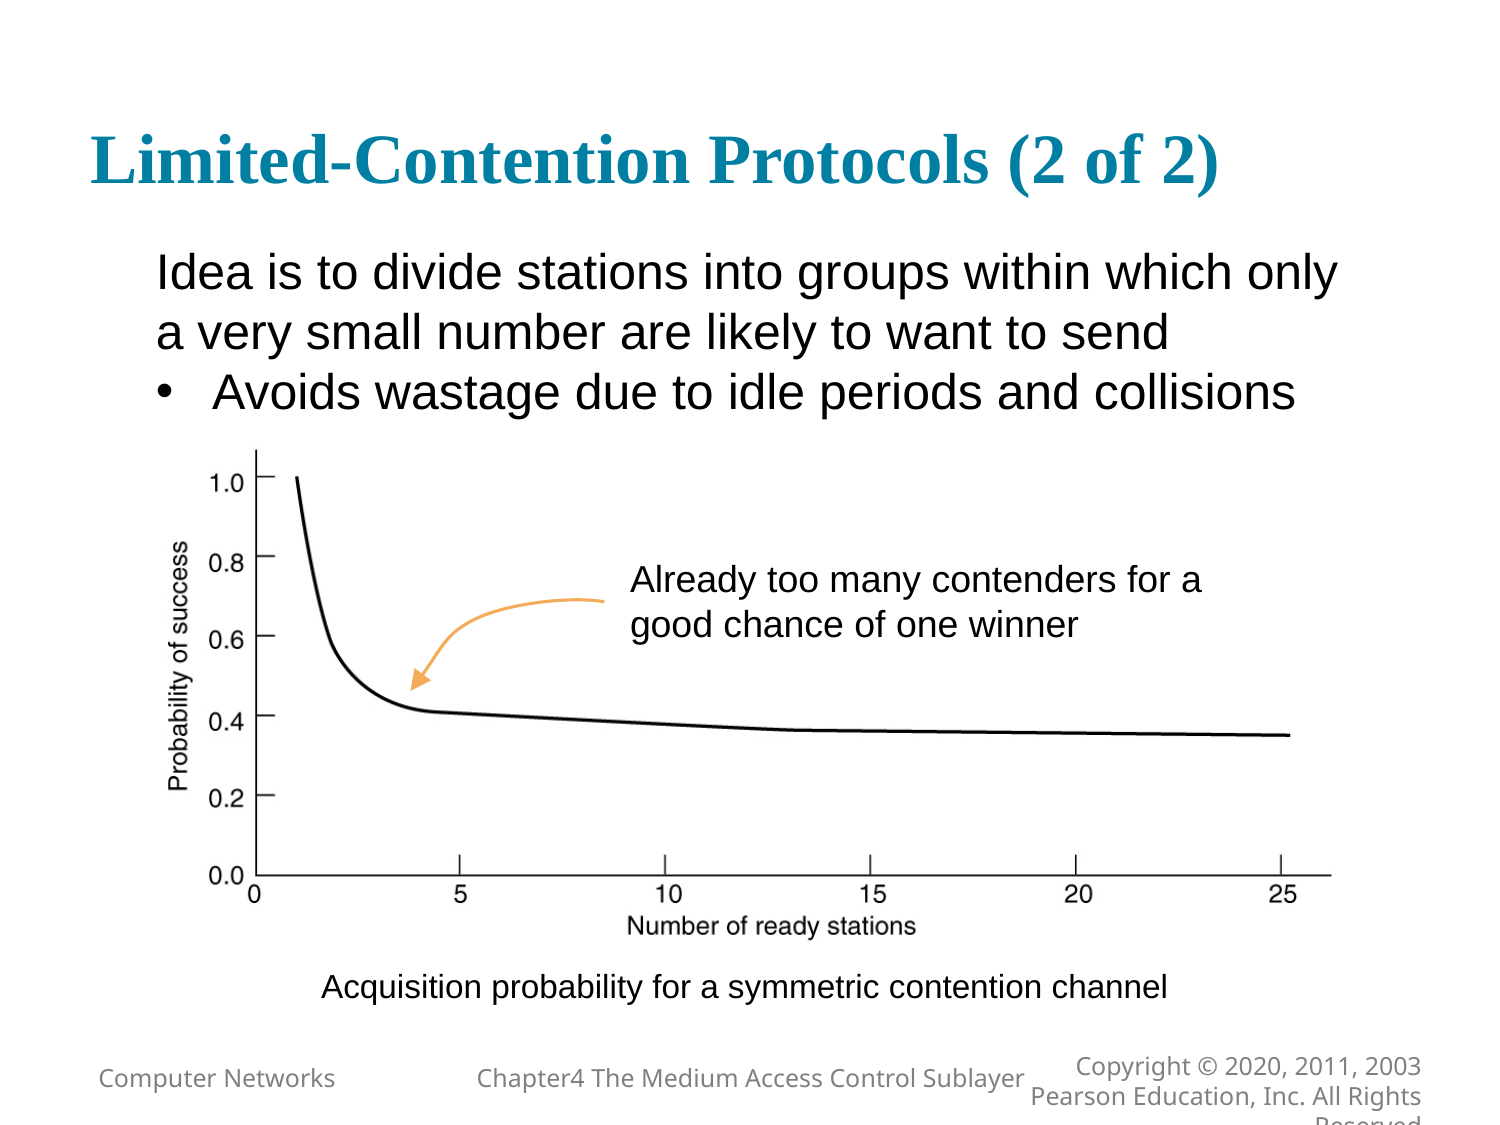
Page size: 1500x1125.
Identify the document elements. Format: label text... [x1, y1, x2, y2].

title Limited-Contention Protocols (2 of 2) [75, 37, 1425, 213]
picture [166, 443, 1334, 943]
list Acquisition probability for a symmetric contention channel [75, 913, 1425, 1021]
text_box Idea is to divide stations into groups within which only a very small number are likely to want to send Avoids wastage due to idle periods and collisions [141, 232, 1382, 428]
